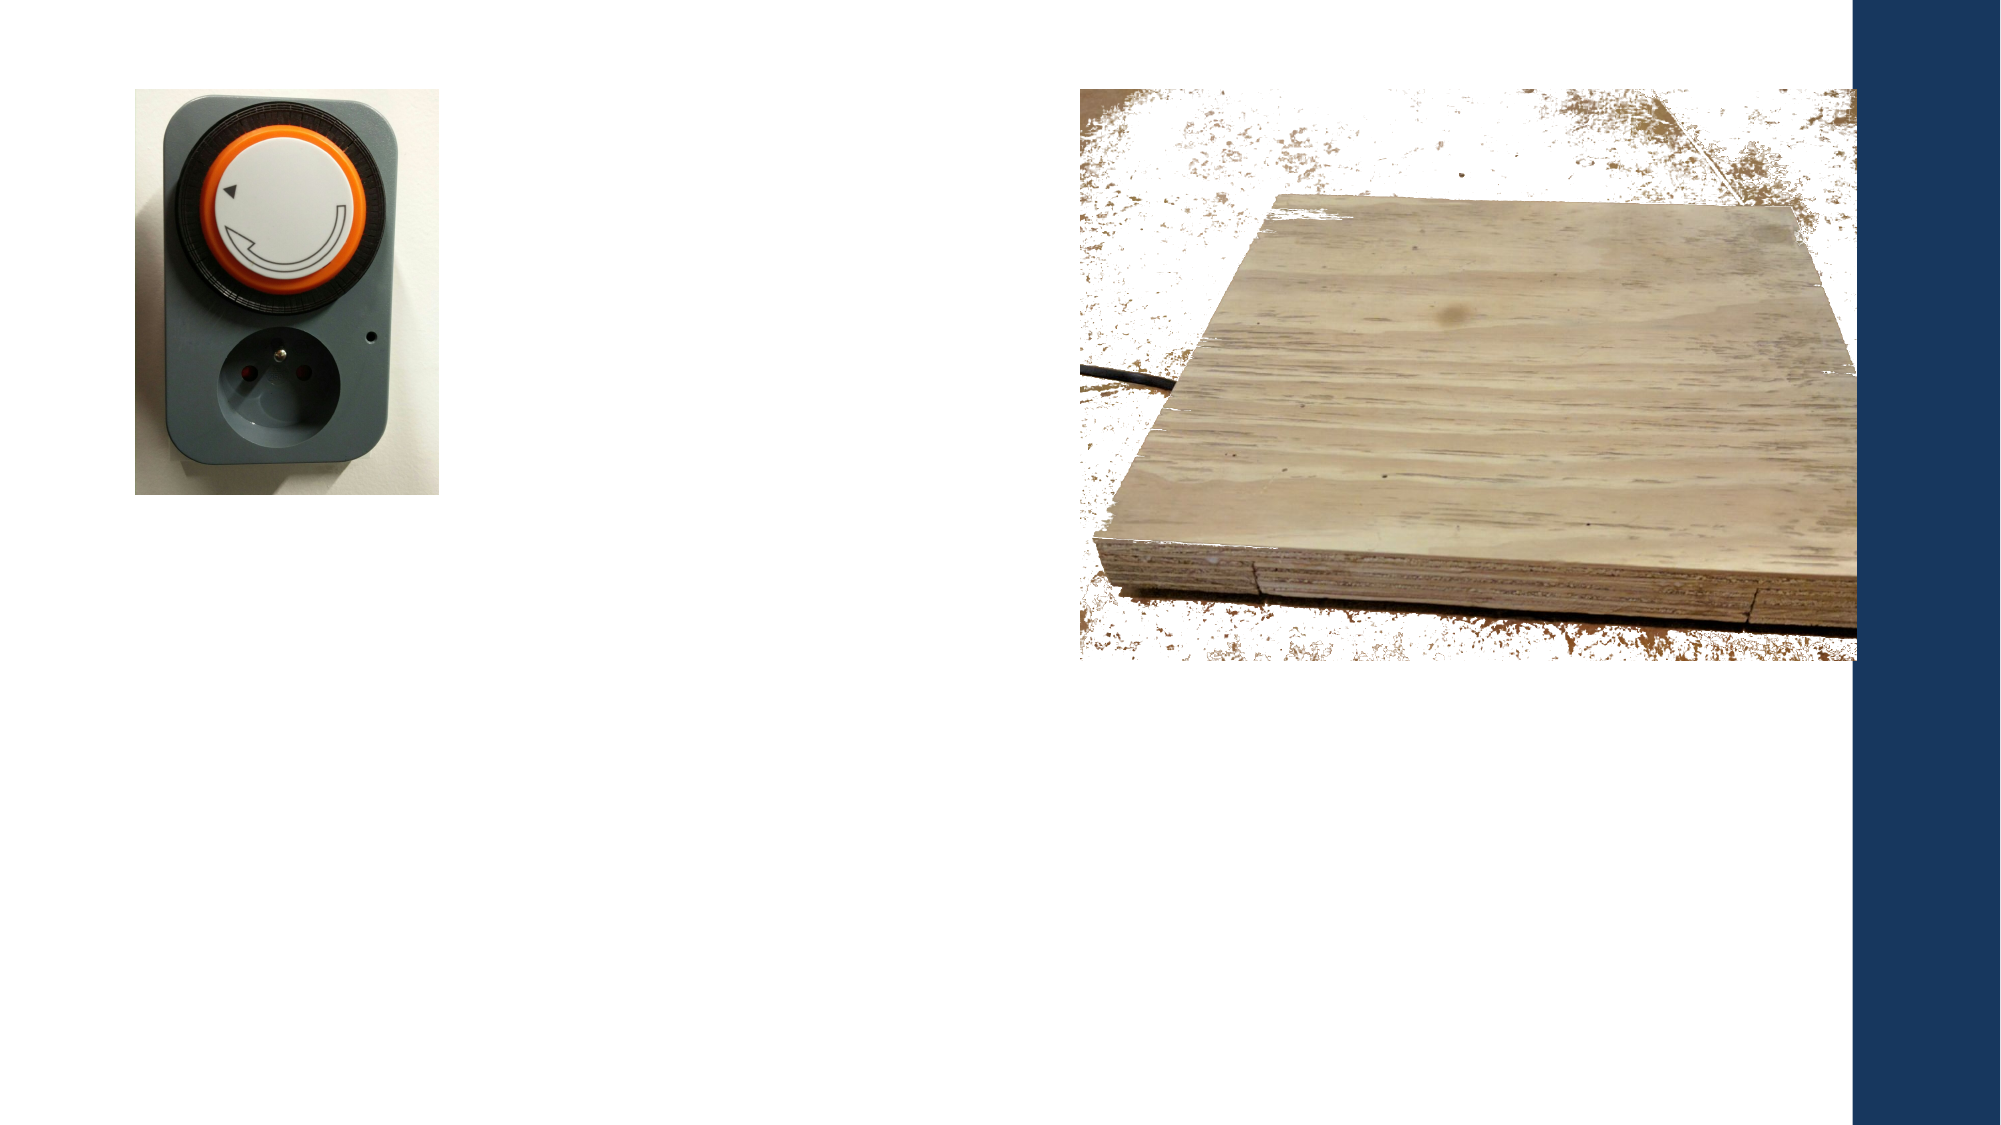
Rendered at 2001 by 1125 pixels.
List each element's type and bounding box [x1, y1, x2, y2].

picture [1079, 89, 1857, 662]
picture [134, 89, 439, 496]
